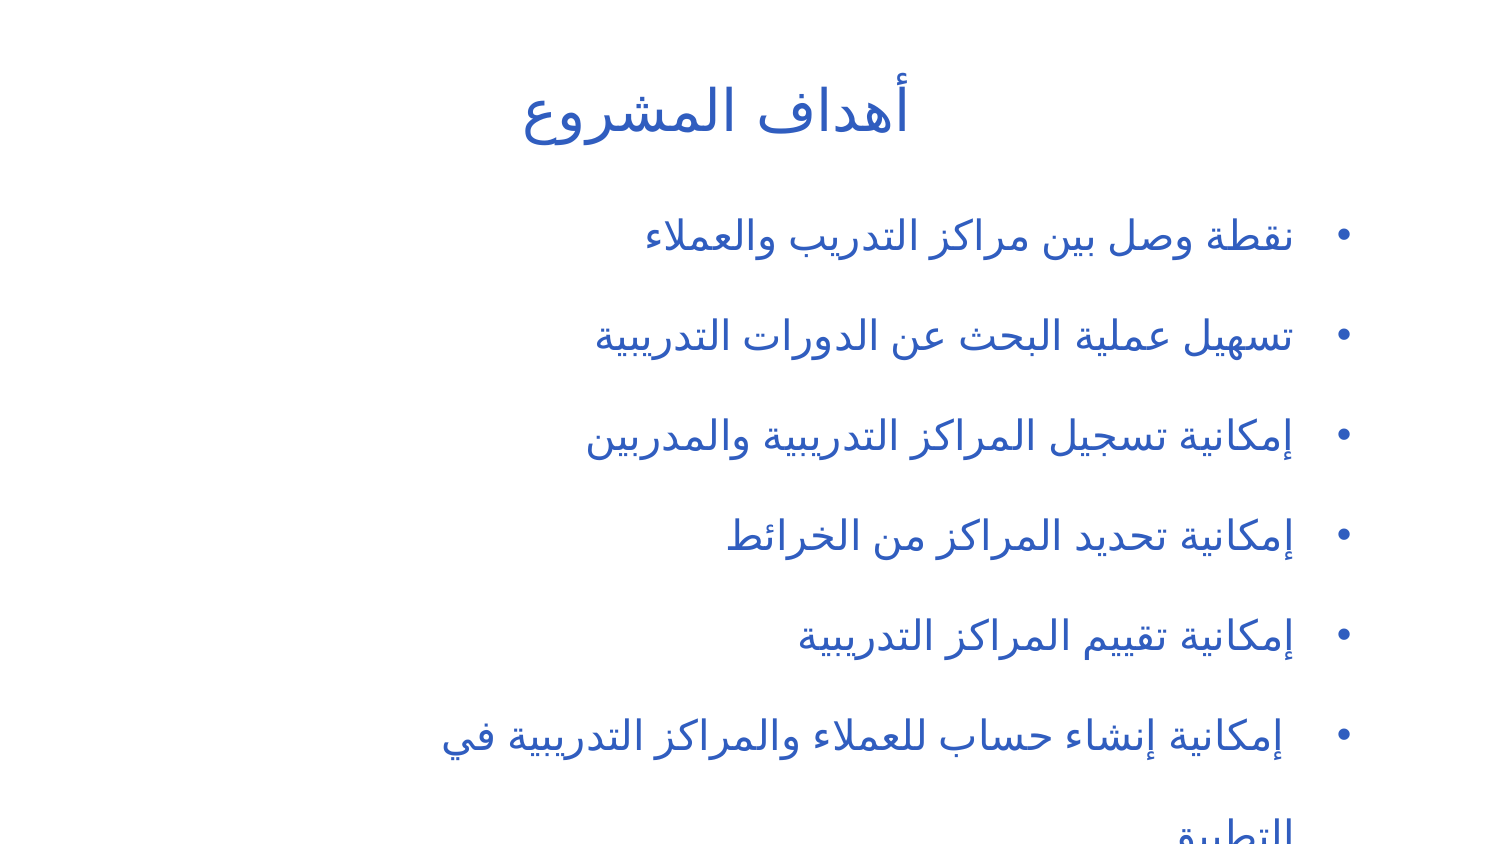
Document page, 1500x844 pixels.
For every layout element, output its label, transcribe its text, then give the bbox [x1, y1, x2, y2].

title أهداف المشروع [461, 37, 973, 143]
subtitle نقطة وصل بين مراكز التدريب والعملاء تسهيل عملية البحث عن الدورات التدريبية إمكانية تسجيل المراكز التدريبية والمدربين إمكانية تحديد المراكز من الخرائط إمكانية تقييم المراكز التدريبية إمكانية إنشاء حساب للعملاء والمراكز التدريبية في التطبيق [302, 143, 1367, 782]
